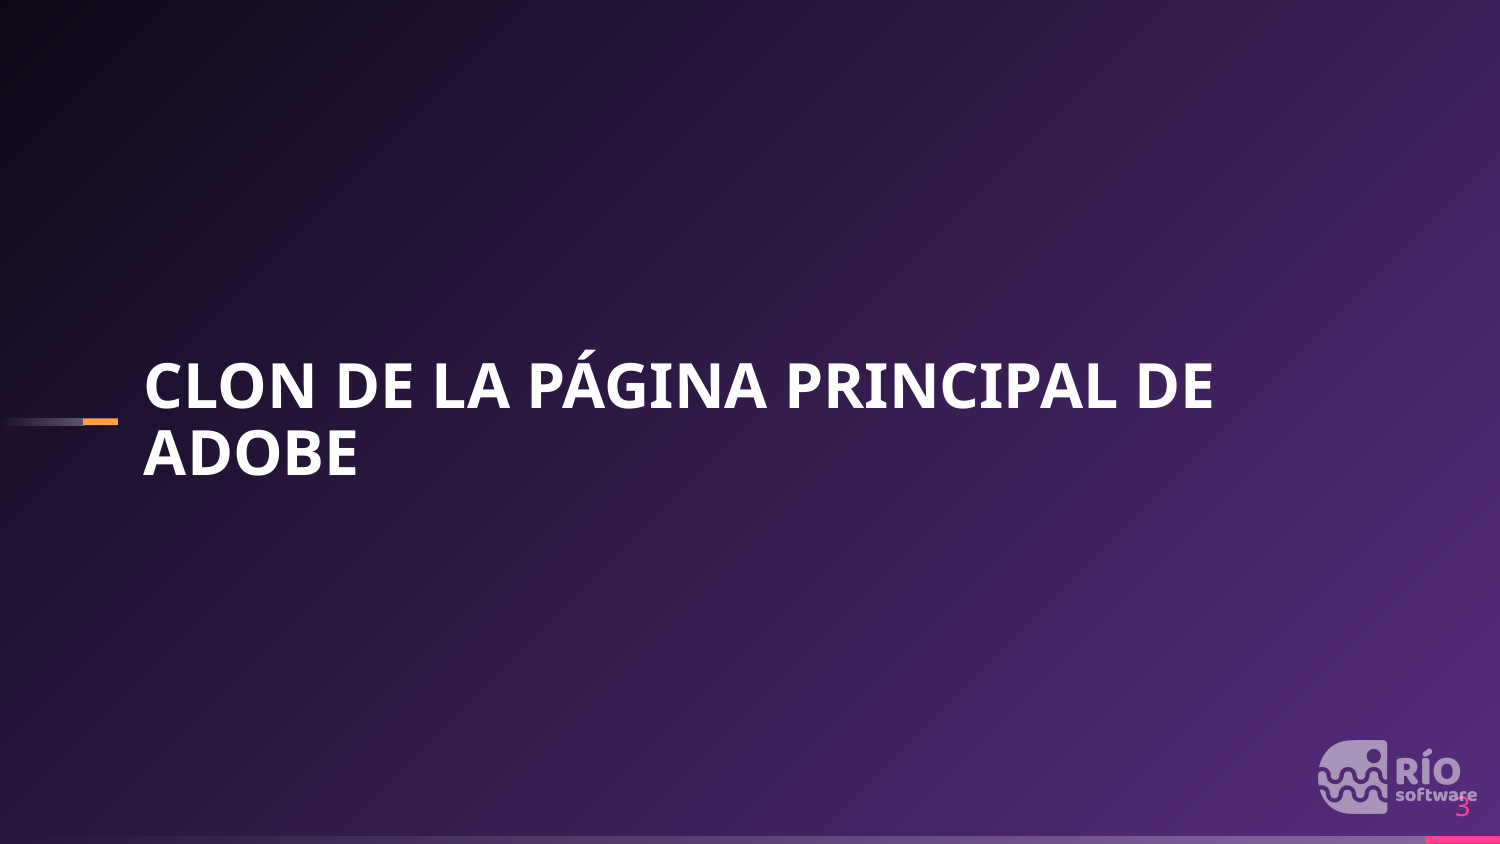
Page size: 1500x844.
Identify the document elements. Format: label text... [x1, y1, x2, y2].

picture [1318, 740, 1477, 815]
slide_number 3 [1426, 779, 1500, 837]
text_box CLON DE LA PÁGINA PRINCIPAL DE ADOBE [143, 47, 1413, 797]
